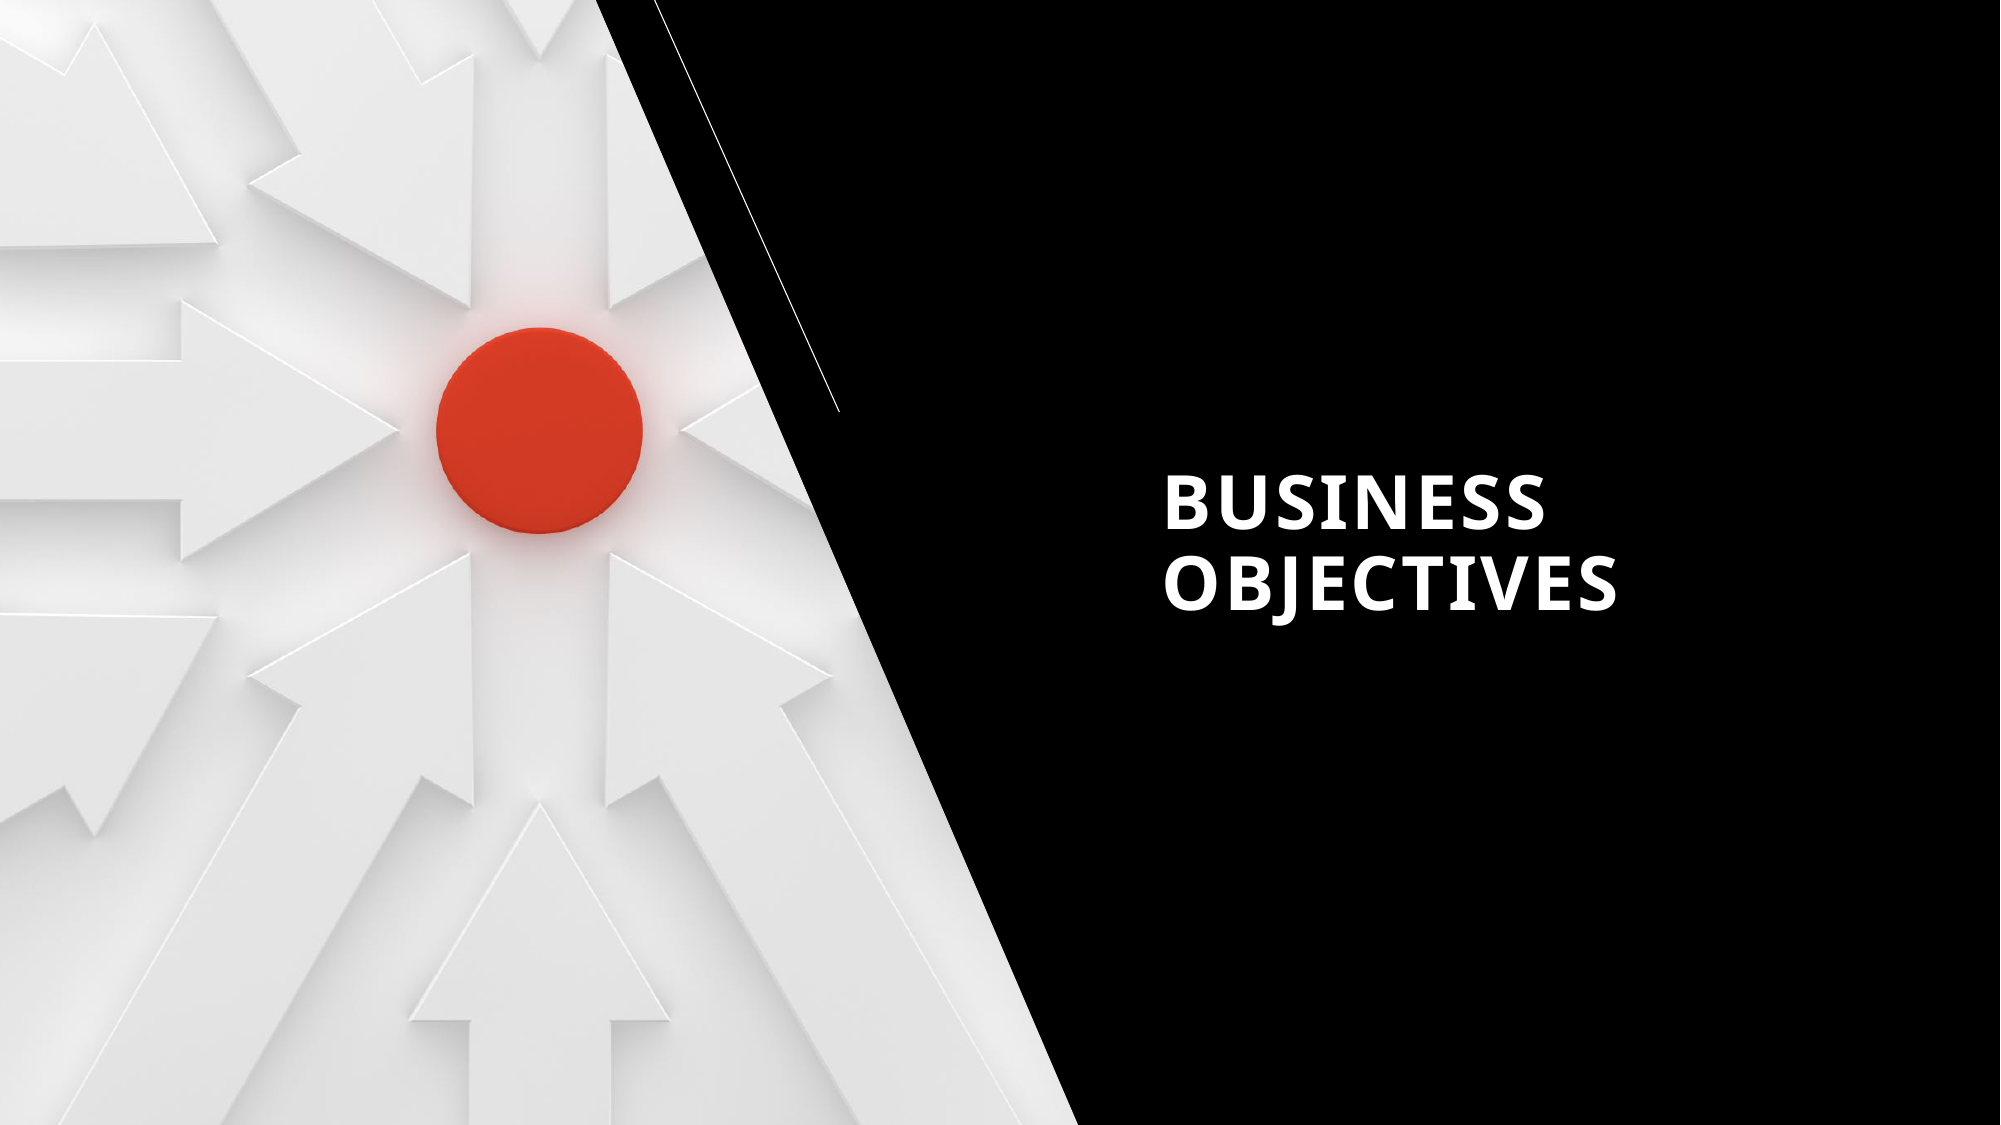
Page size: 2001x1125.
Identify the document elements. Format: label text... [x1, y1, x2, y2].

picture [0, 0, 1079, 1125]
title Business Objectives [1146, 80, 1833, 634]
